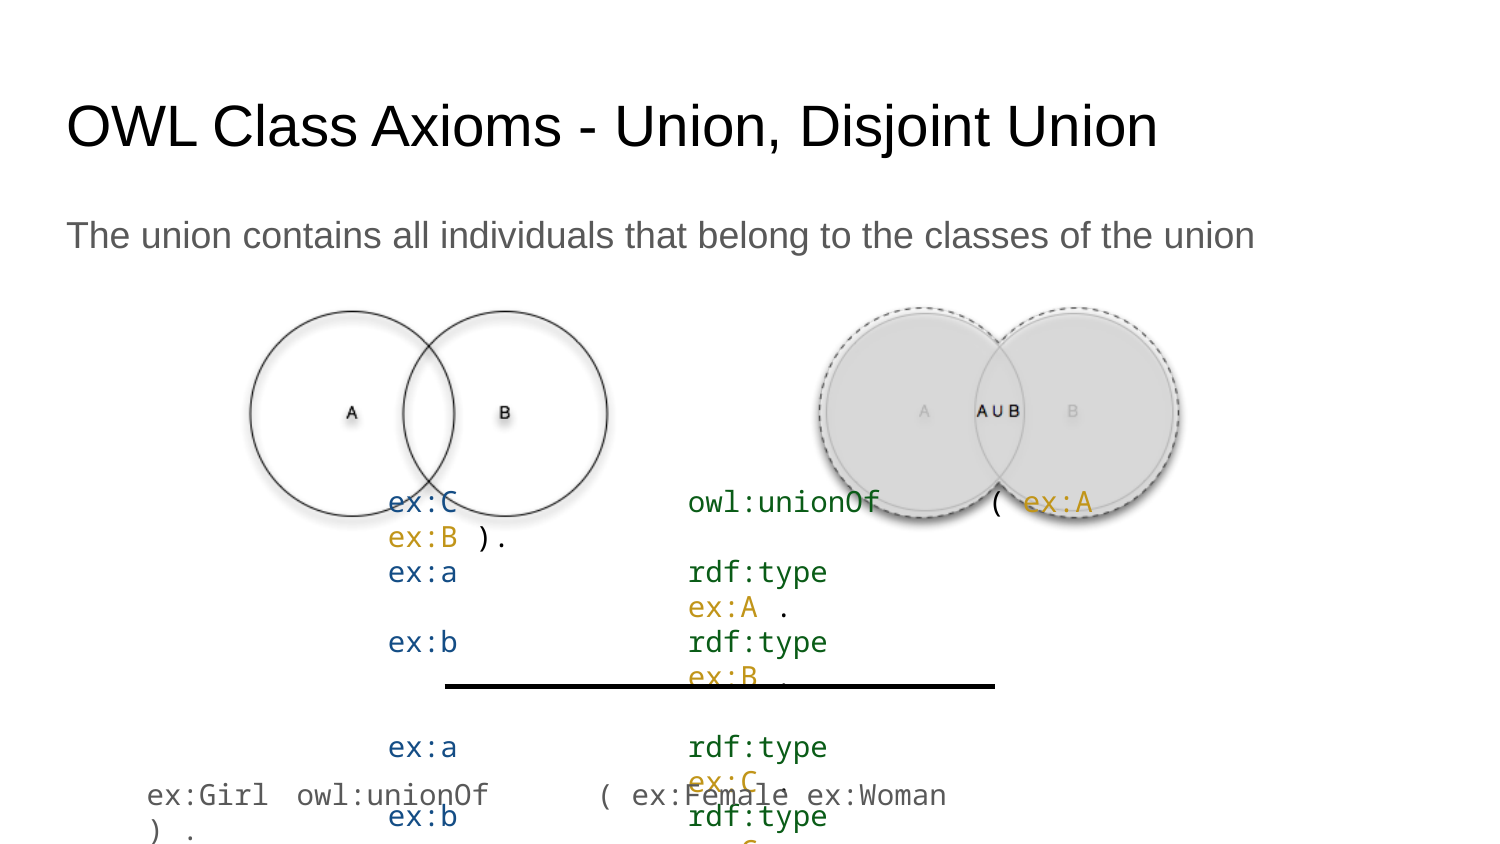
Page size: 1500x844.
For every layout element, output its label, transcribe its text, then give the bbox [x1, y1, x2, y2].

list The union contains all individuals that belong to the classes of the union [51, 189, 1449, 807]
picture [804, 298, 1193, 539]
title OWL Class Axioms - Union, Disjoint Union [51, 72, 1449, 167]
text_box ex:Girl owl:unionOf ( ex:Female ex:Woman ) . [141, 792, 956, 831]
picture [234, 300, 624, 537]
text_box ex:C owl:unionOf ( ex:A ex:B ). ex:a rdf:type ex:A . ex:b rdf:type ex:B . ex:a rdf:type ex:C . ex:b rdf:type ex:C . [382, 557, 1104, 793]
